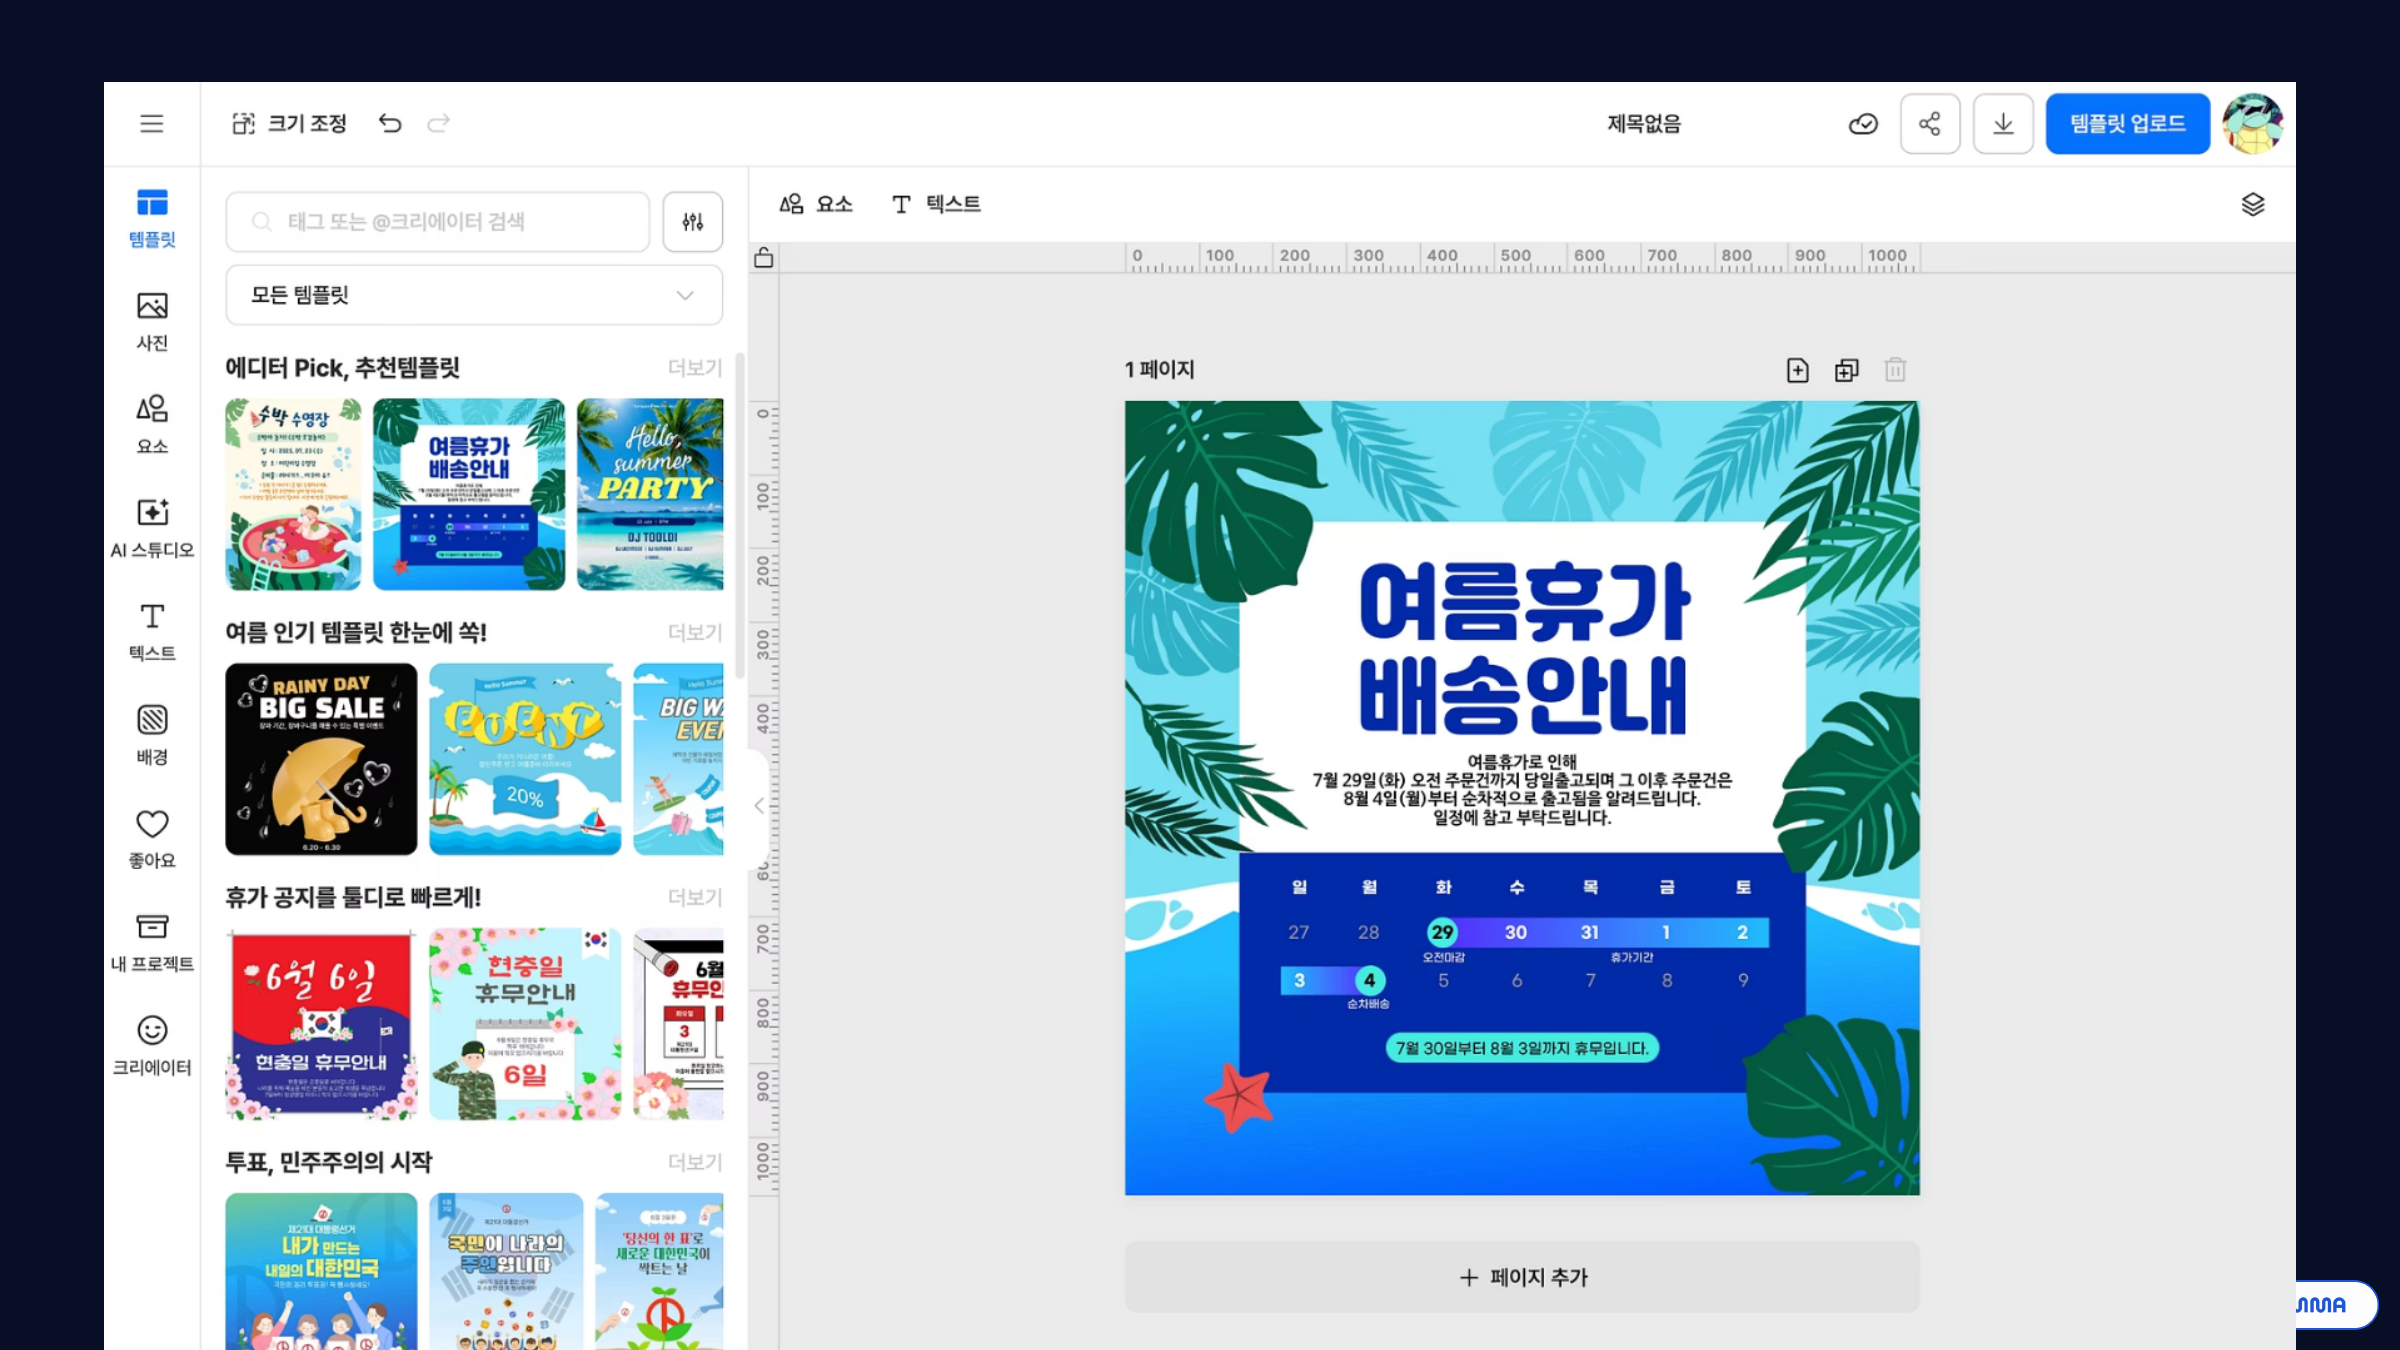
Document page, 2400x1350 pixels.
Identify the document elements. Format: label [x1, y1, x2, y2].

picture [104, 82, 2389, 1350]
